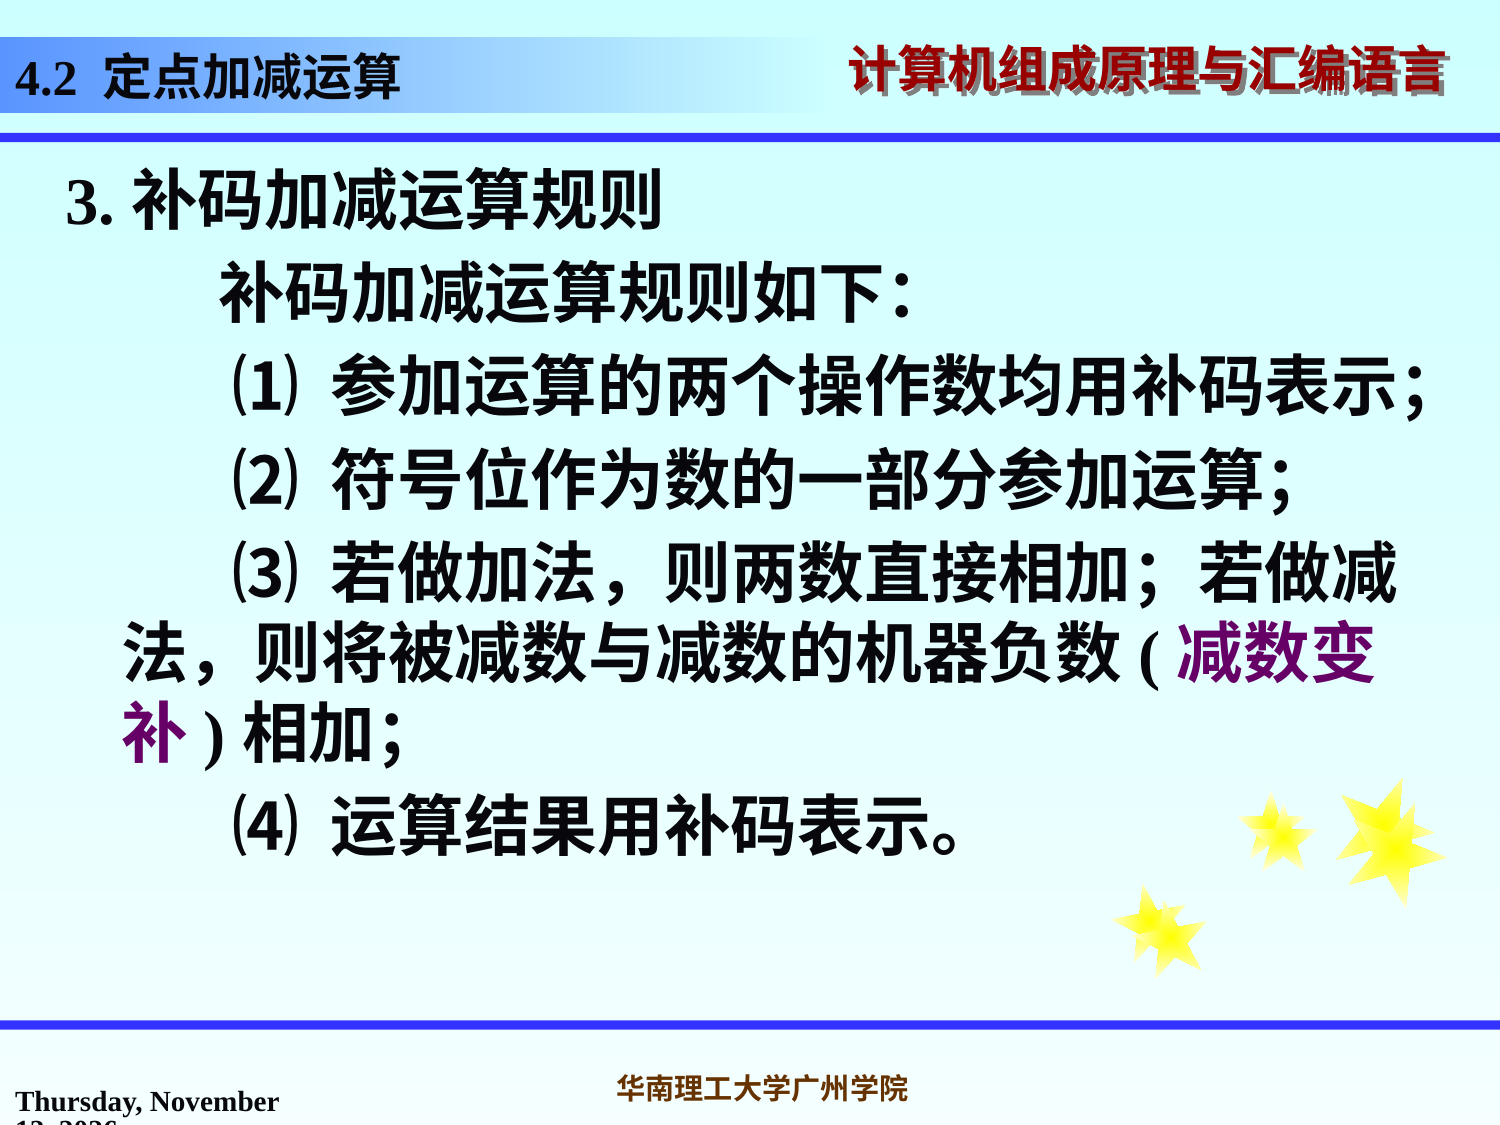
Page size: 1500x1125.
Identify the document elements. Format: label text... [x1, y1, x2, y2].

list 3.补码加减运算规则 补码加减运算规则如下： ⑴ 参加运算的两个操作数均用补码表示； ⑵ 符号位作为数的一部分参加运算； ⑶ 若做加法，则两数直接相加；若做减法，则将被减数与减数的机器负数(减数变补)相加； ⑷ 运算结果用补码表示。 [50, 149, 1459, 981]
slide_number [0, 1050, 313, 1125]
footer 华南理工大学广州学院 [525, 1050, 1000, 1125]
title 4.2 定点加减运算 [0, 37, 825, 113]
